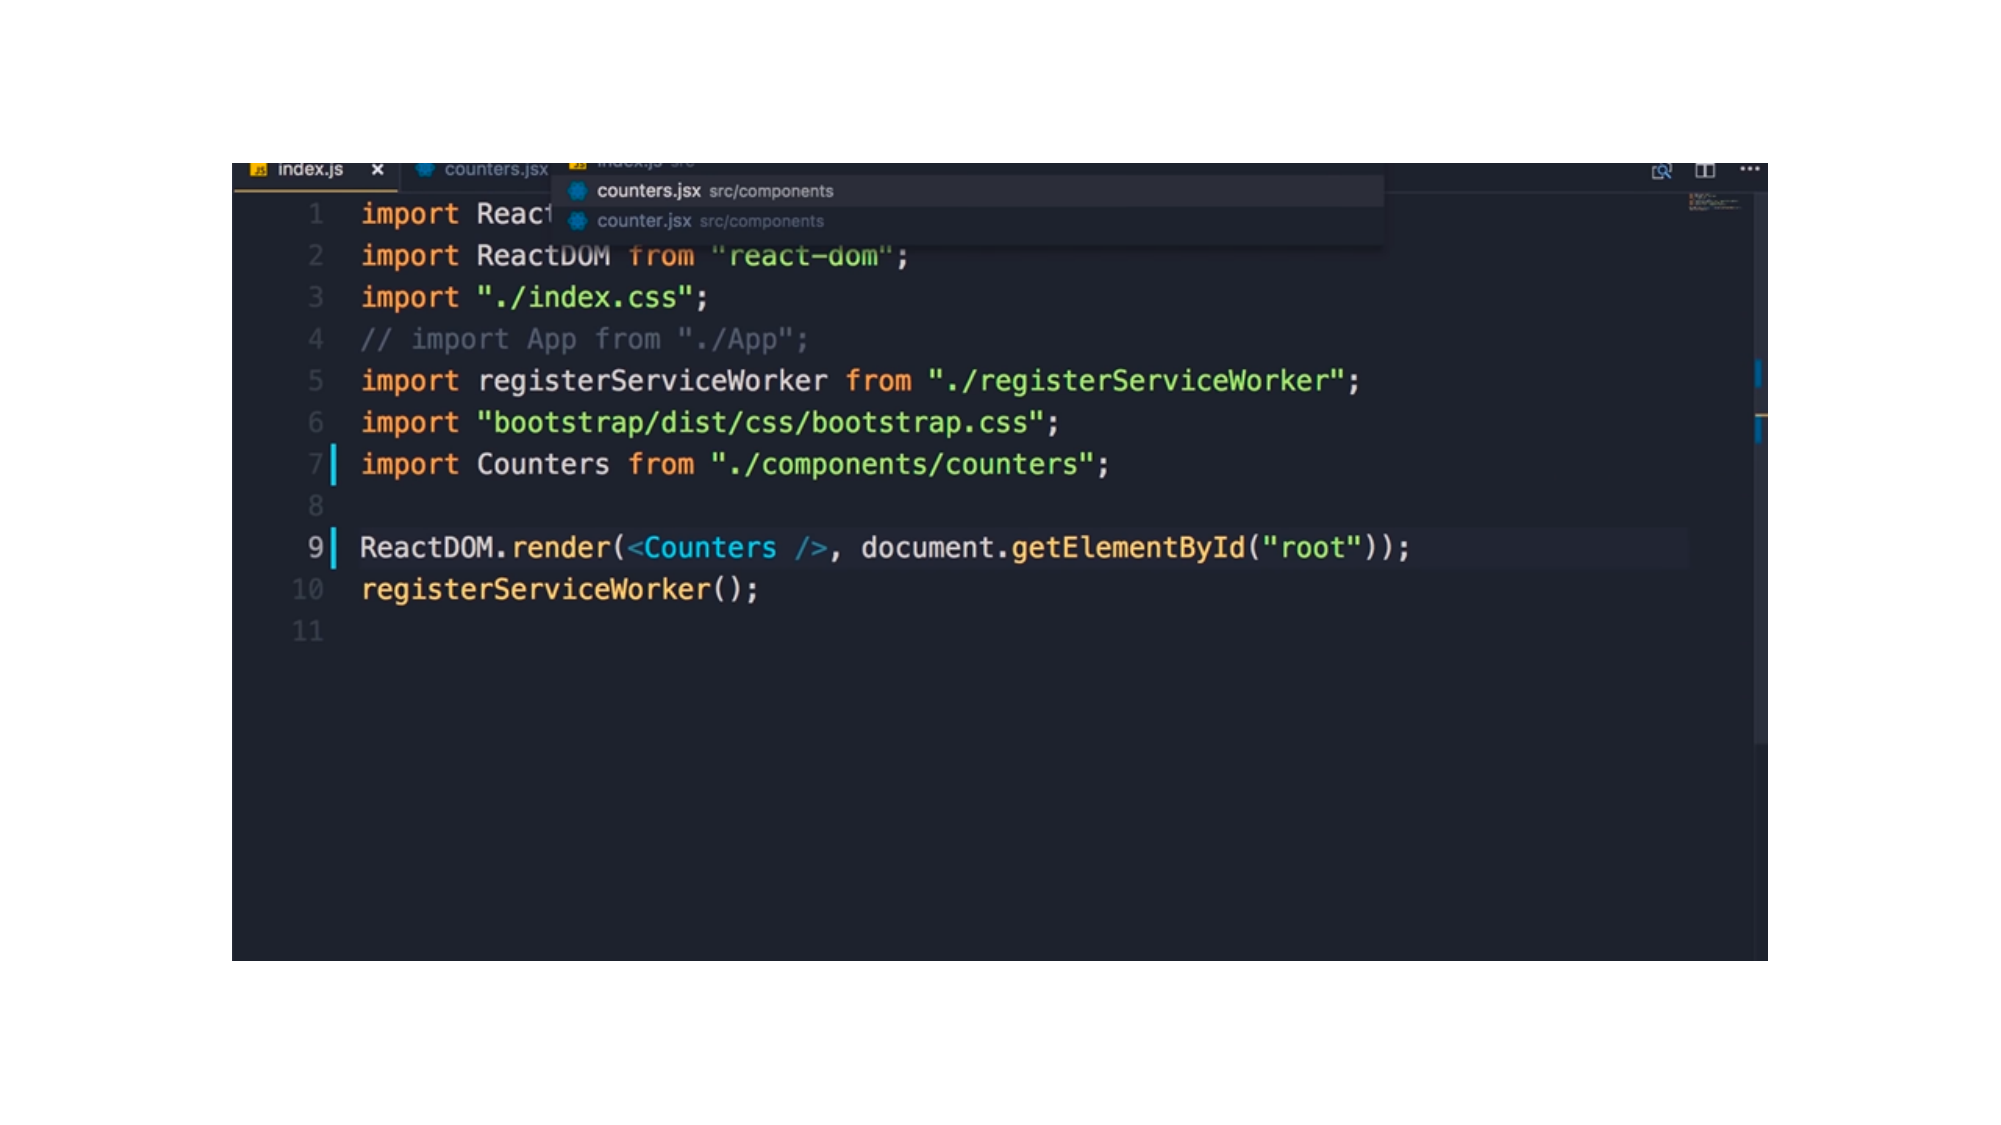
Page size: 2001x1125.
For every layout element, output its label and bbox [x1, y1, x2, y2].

picture [231, 163, 1768, 961]
